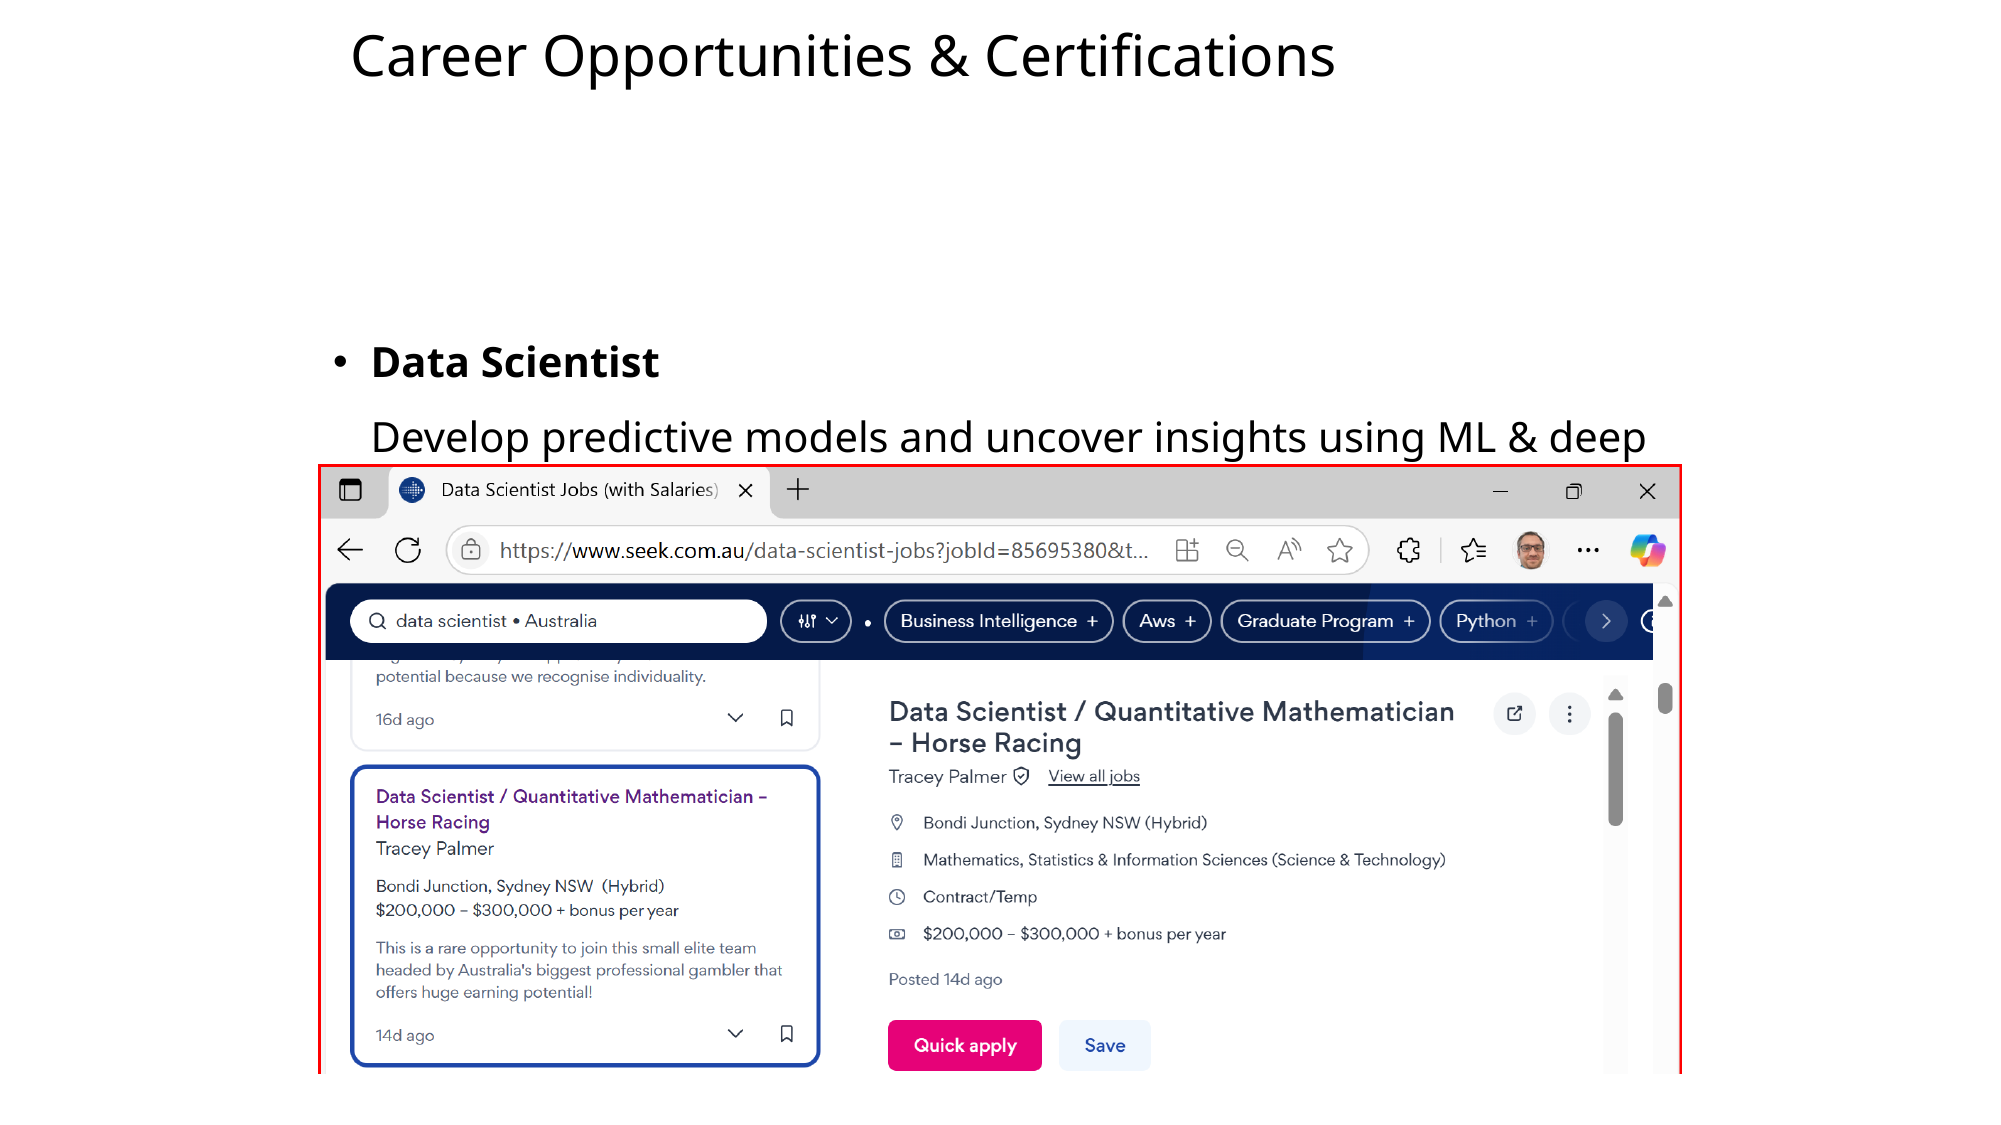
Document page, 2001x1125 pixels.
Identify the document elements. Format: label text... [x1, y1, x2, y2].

list Data Scientist Develop predictive models and uncover insights using ML & deep learning. [318, 303, 1682, 464]
picture [317, 464, 1683, 1075]
title Career Opportunities & Certifications [335, 19, 1682, 98]
